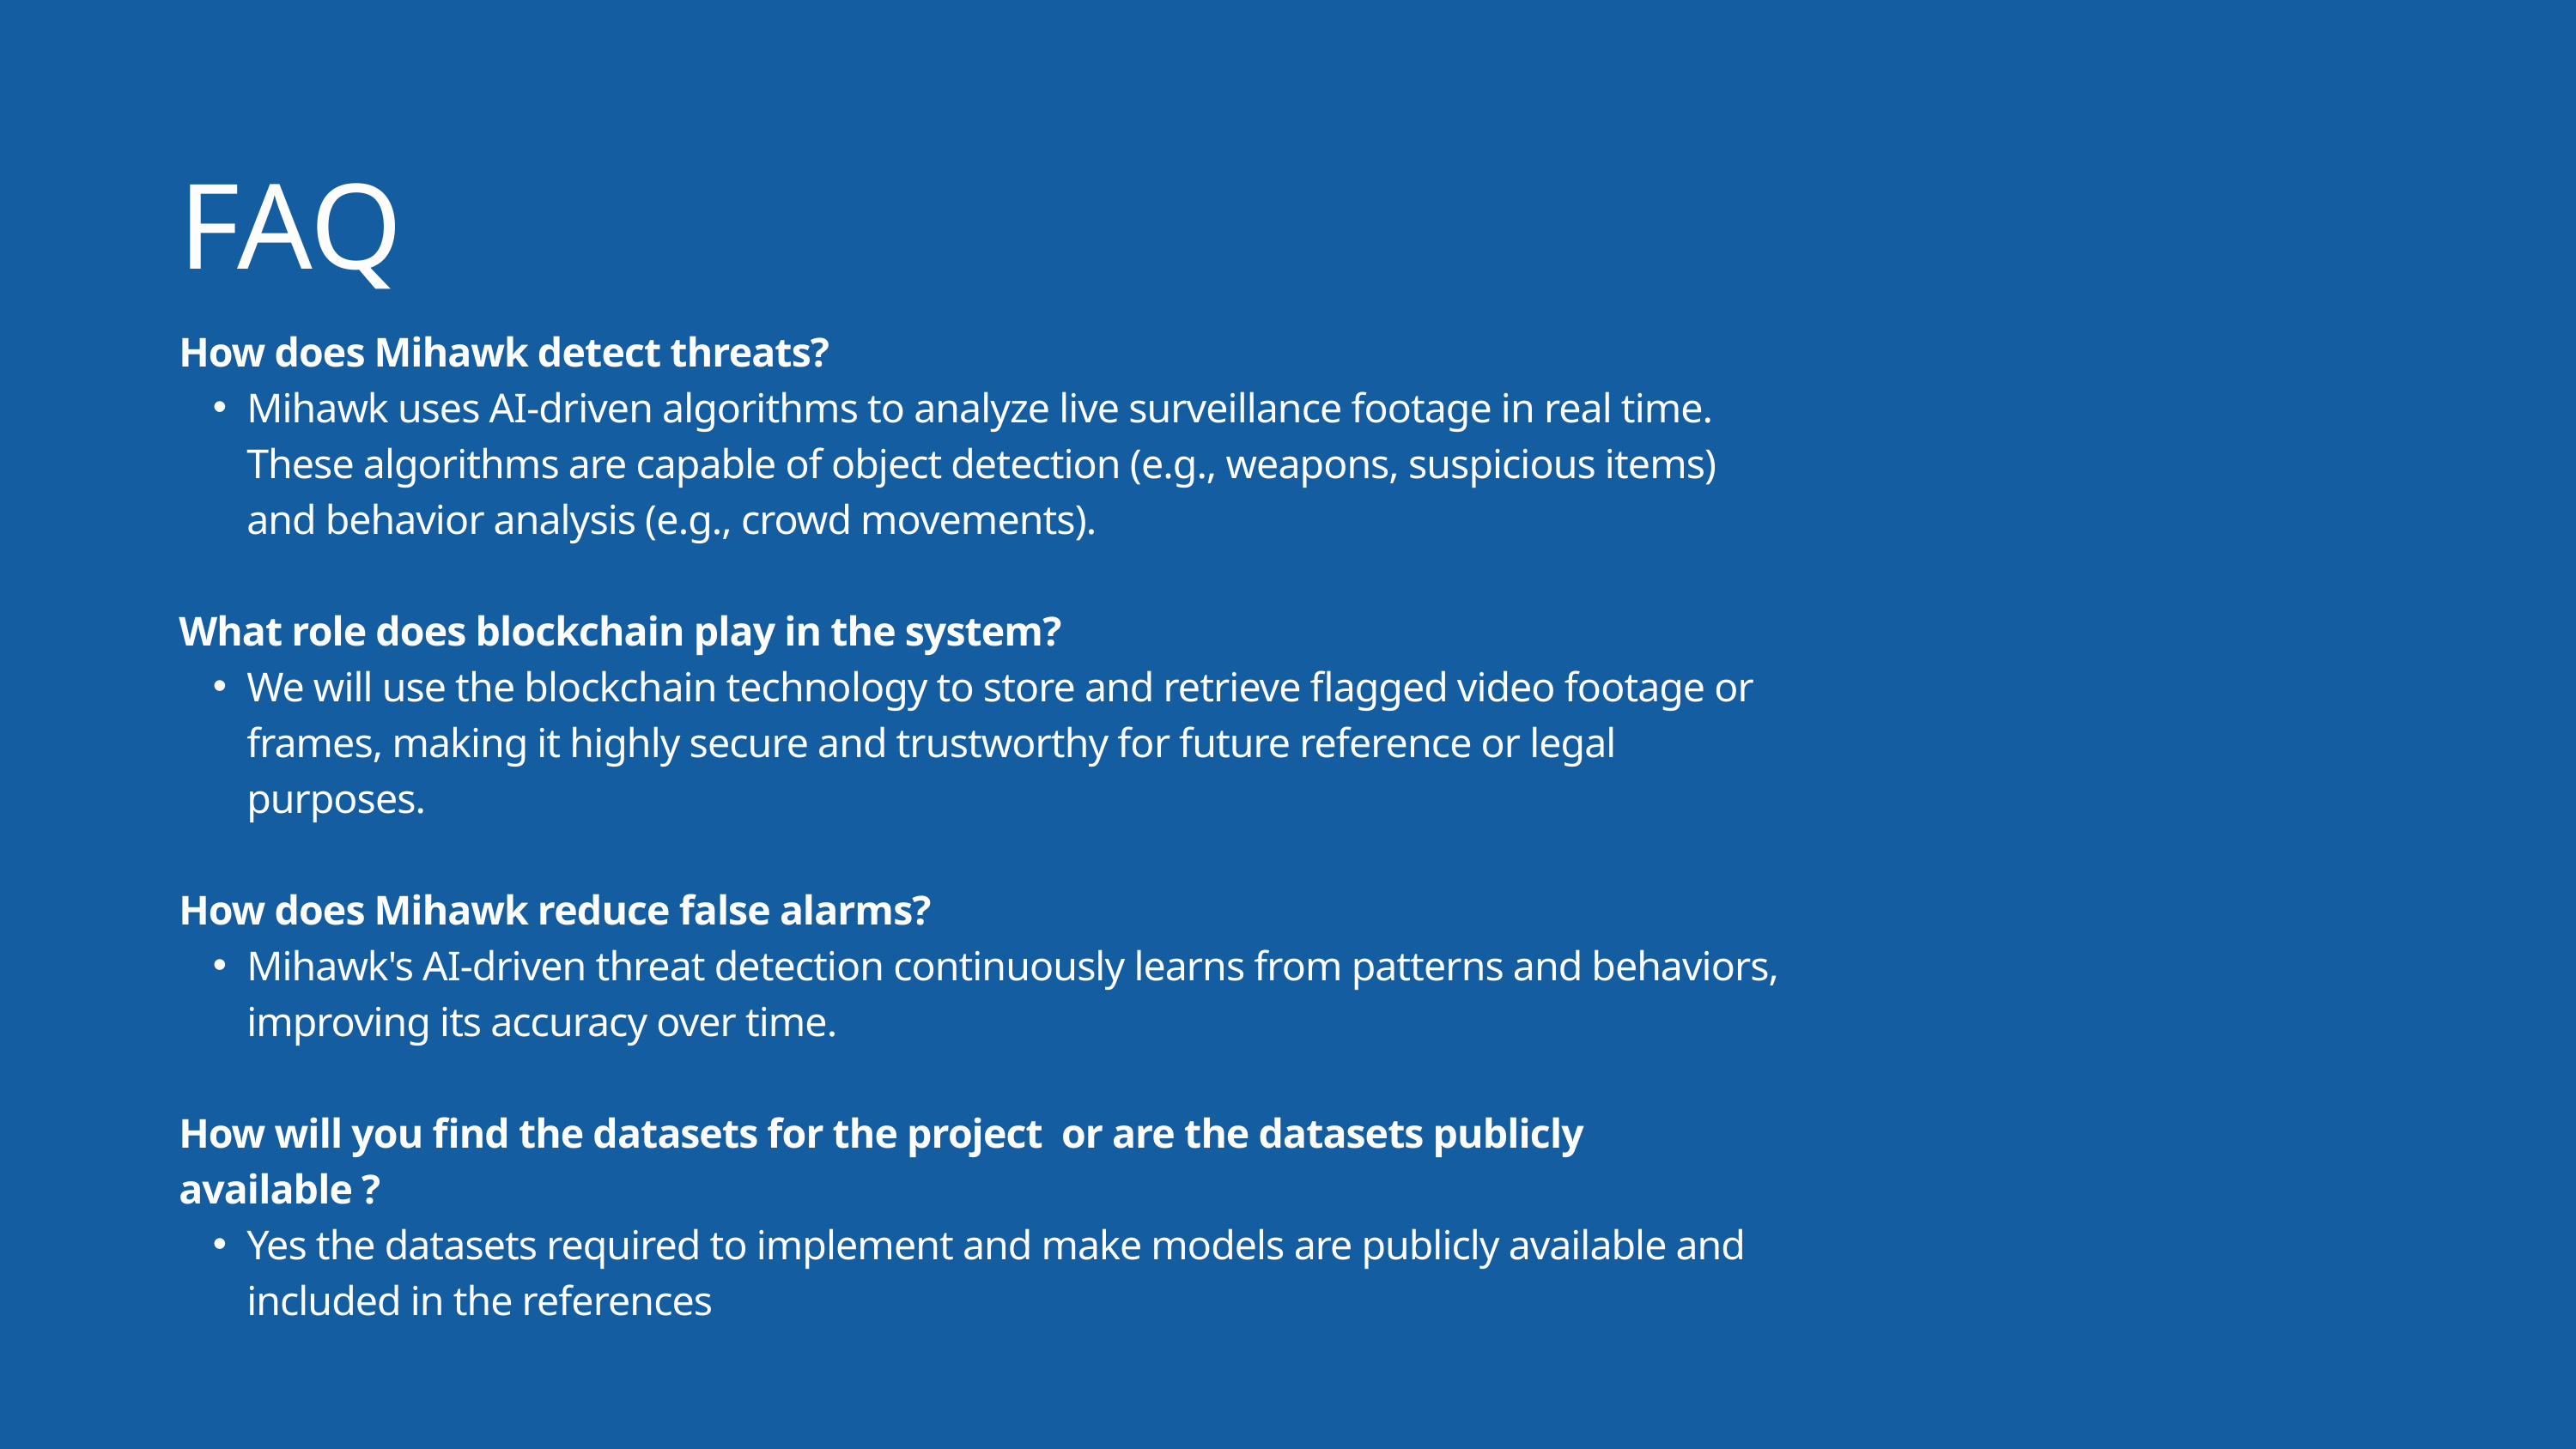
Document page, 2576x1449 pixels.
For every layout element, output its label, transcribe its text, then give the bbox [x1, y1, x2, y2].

text_box How does Mihawk detect threats? Mihawk uses AI-driven algorithms to analyze live surveillance footage in real time. These algorithms are capable of object detection (e.g., weapons, suspicious items) and behavior analysis (e.g., crowd movements). What role does blockchain play in the system? We will use the blockchain technology to store and retrieve flagged video footage or frames, making it highly secure and trustworthy for future reference or legal purposes. How does Mihawk reduce false alarms? Mihawk's AI-driven threat detection continuously learns from patterns and behaviors, improving its accuracy over time. How will you find the datasets for the project or are the datasets publicly available ? Yes the datasets required to implement and make models are publicly available and included in the references [179, 318, 1779, 1449]
text_box FAQ [179, 127, 1030, 293]
